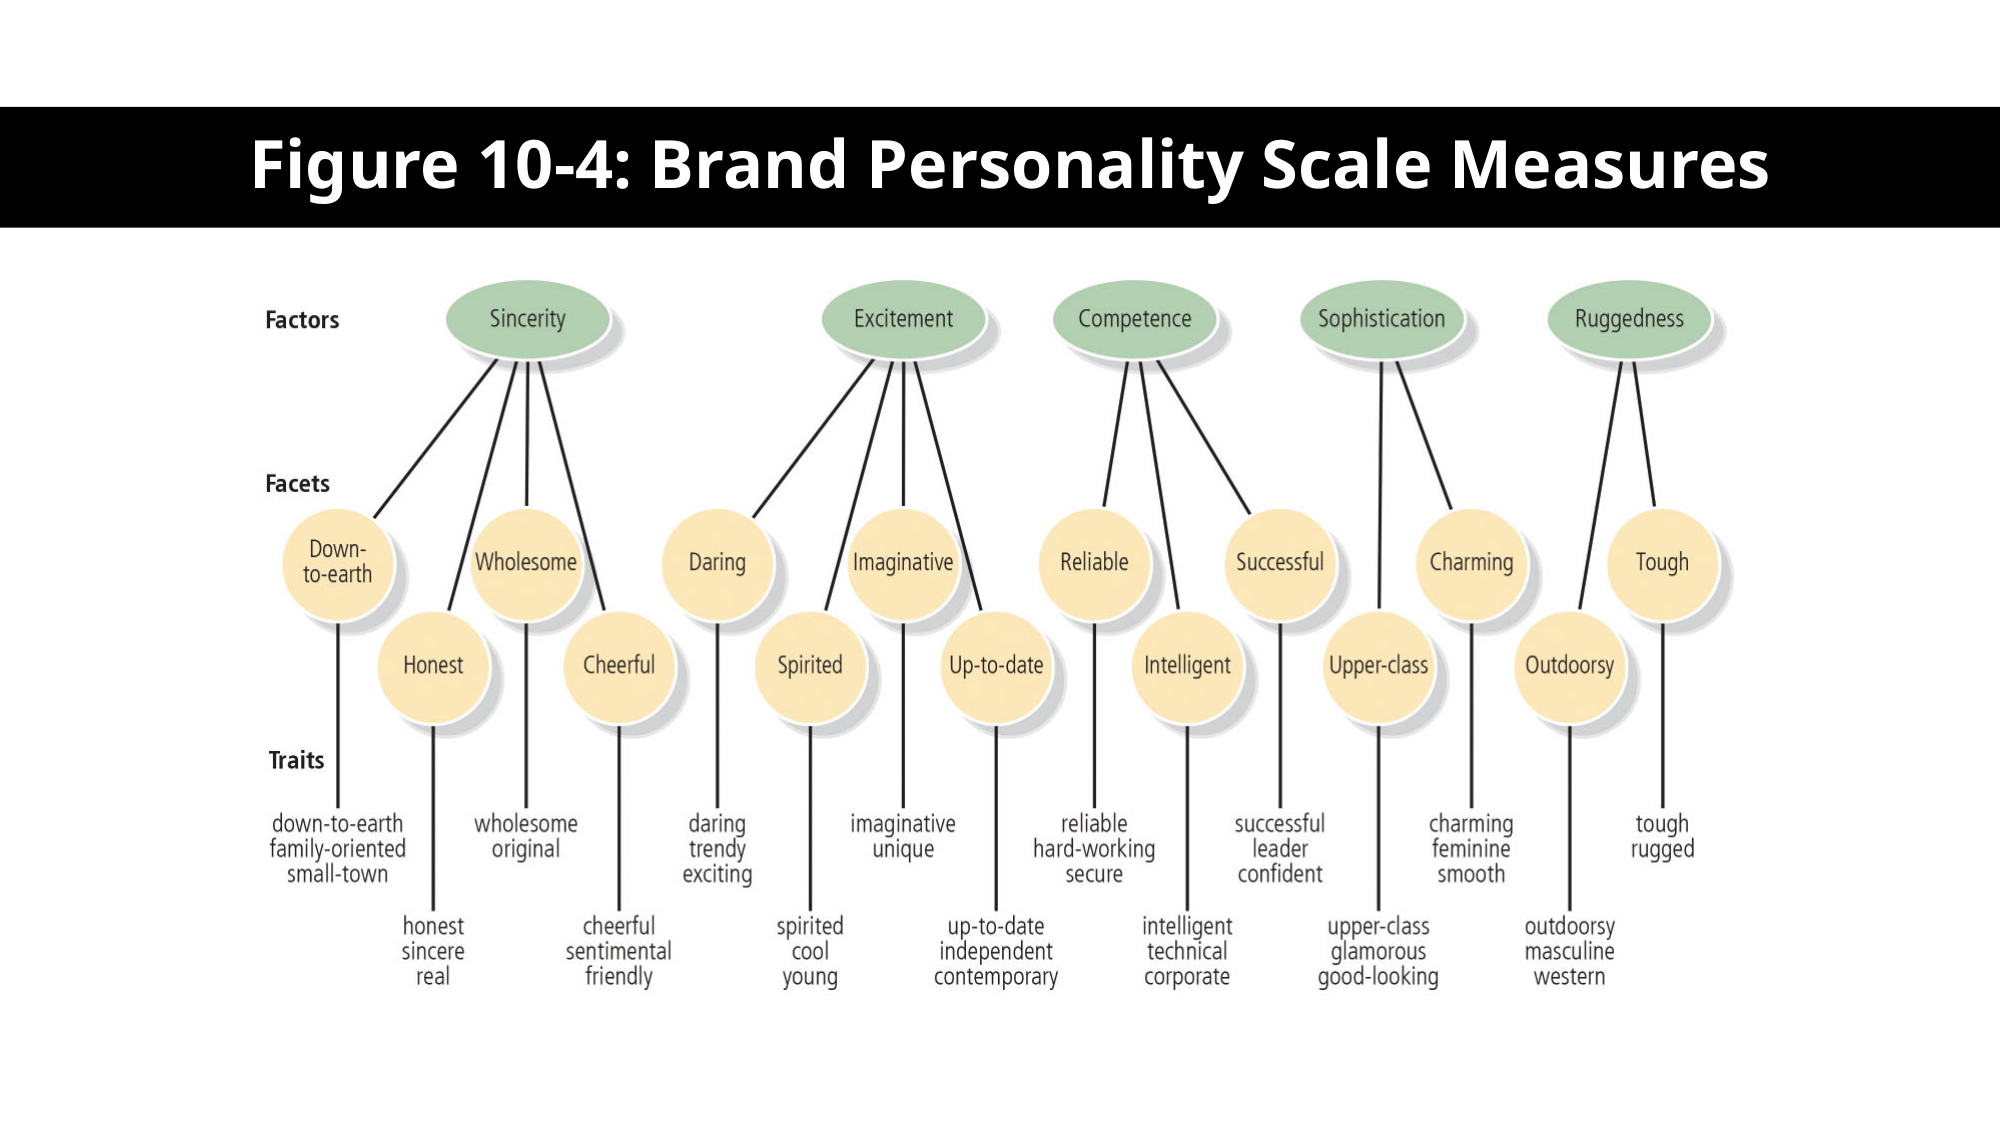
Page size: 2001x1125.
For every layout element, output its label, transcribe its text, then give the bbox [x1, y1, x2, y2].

title Figure 10-4: Brand Personality Scale Measures [91, 105, 1931, 228]
picture [260, 274, 1740, 996]
text_box [0, 106, 2000, 229]
